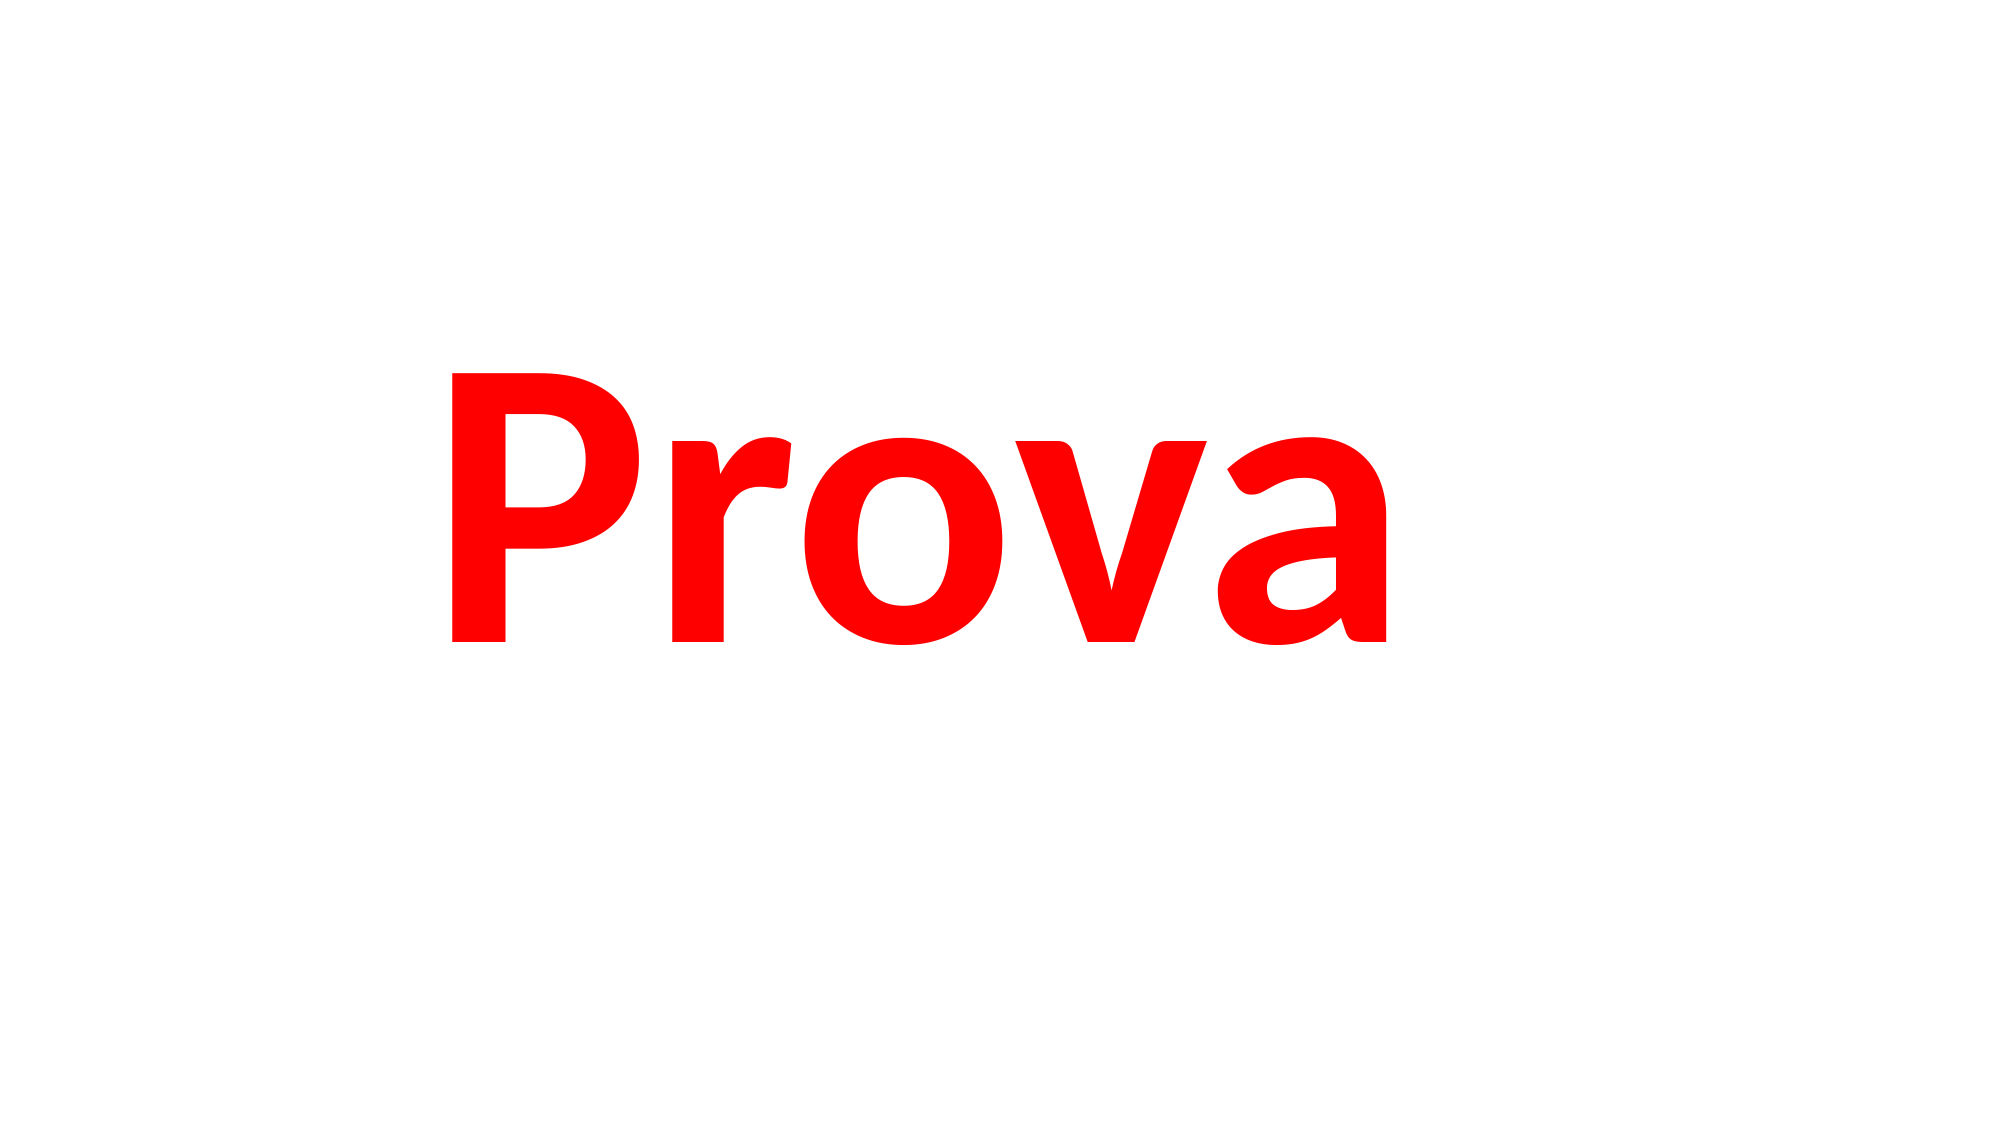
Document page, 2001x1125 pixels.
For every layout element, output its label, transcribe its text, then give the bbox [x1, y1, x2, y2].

text_box Prova [415, 220, 1518, 733]
